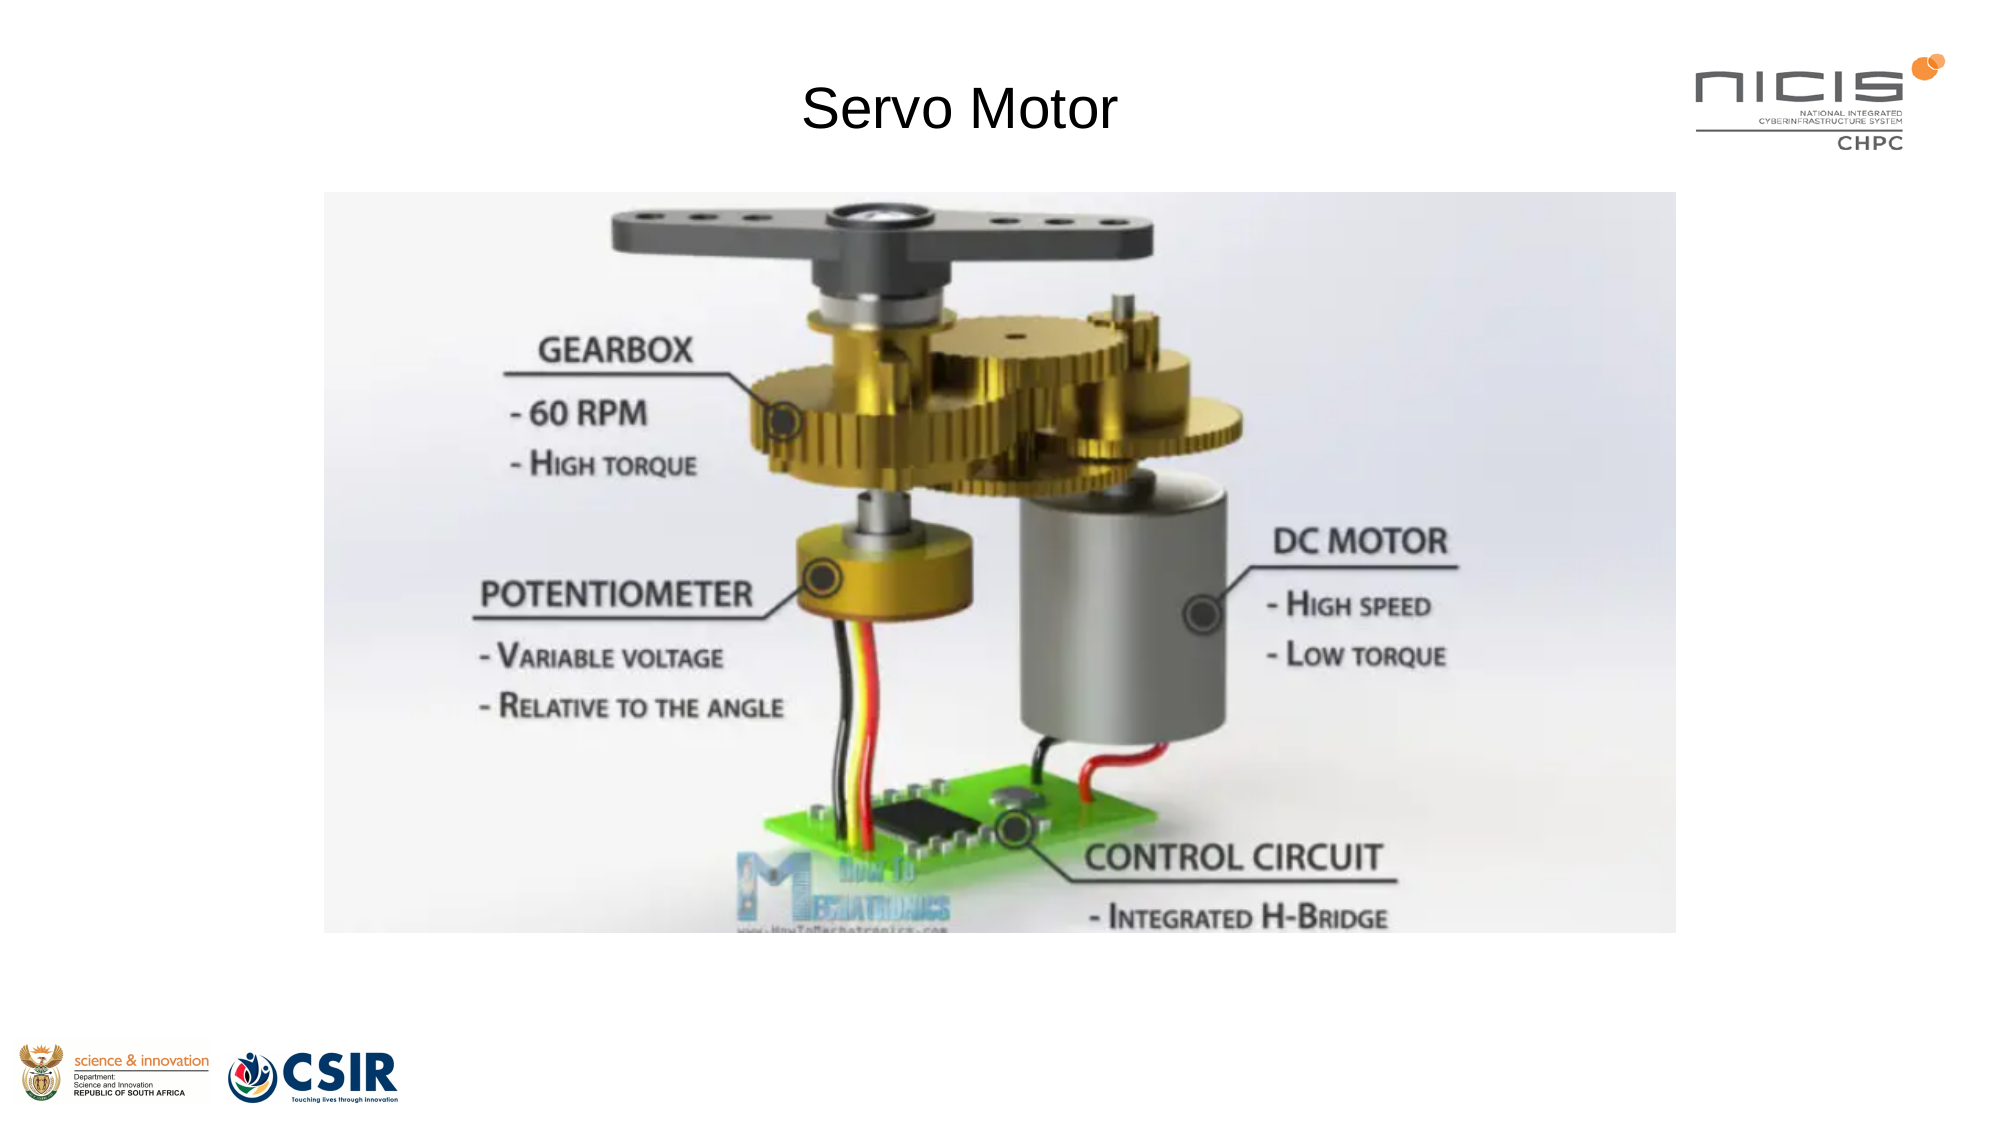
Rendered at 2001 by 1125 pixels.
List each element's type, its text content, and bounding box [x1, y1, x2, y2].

picture [323, 5, 2000, 934]
picture [226, 1050, 400, 1104]
text_box Servo Motor [199, 21, 1722, 142]
picture [13, 1038, 211, 1104]
